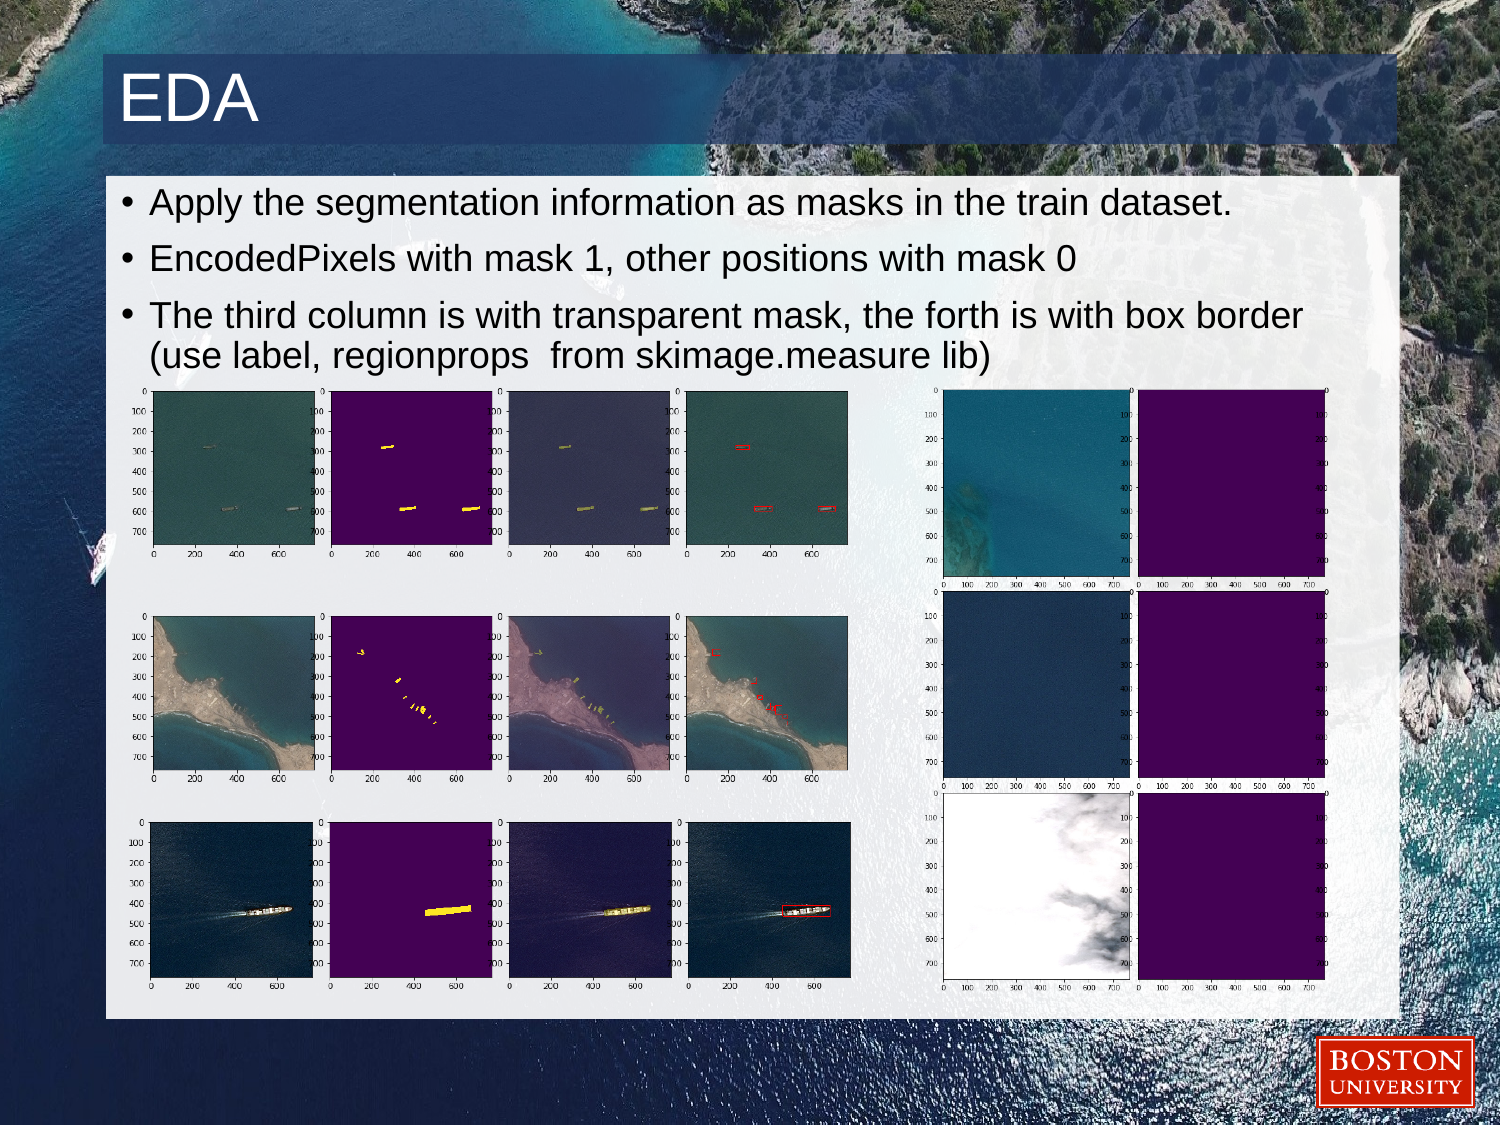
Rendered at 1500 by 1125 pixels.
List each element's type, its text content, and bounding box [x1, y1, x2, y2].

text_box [122, 382, 858, 996]
title EDA [103, 54, 1397, 145]
picture [0, 0, 1500, 1125]
list Apply the segmentation information as masks in the train dataset. EncodedPixels with mask 1, other positions with mask 0 The third column is with transparent mask, the forth is with box border (use label, regionprops from skimage.measure lib) [106, 175, 1400, 1019]
